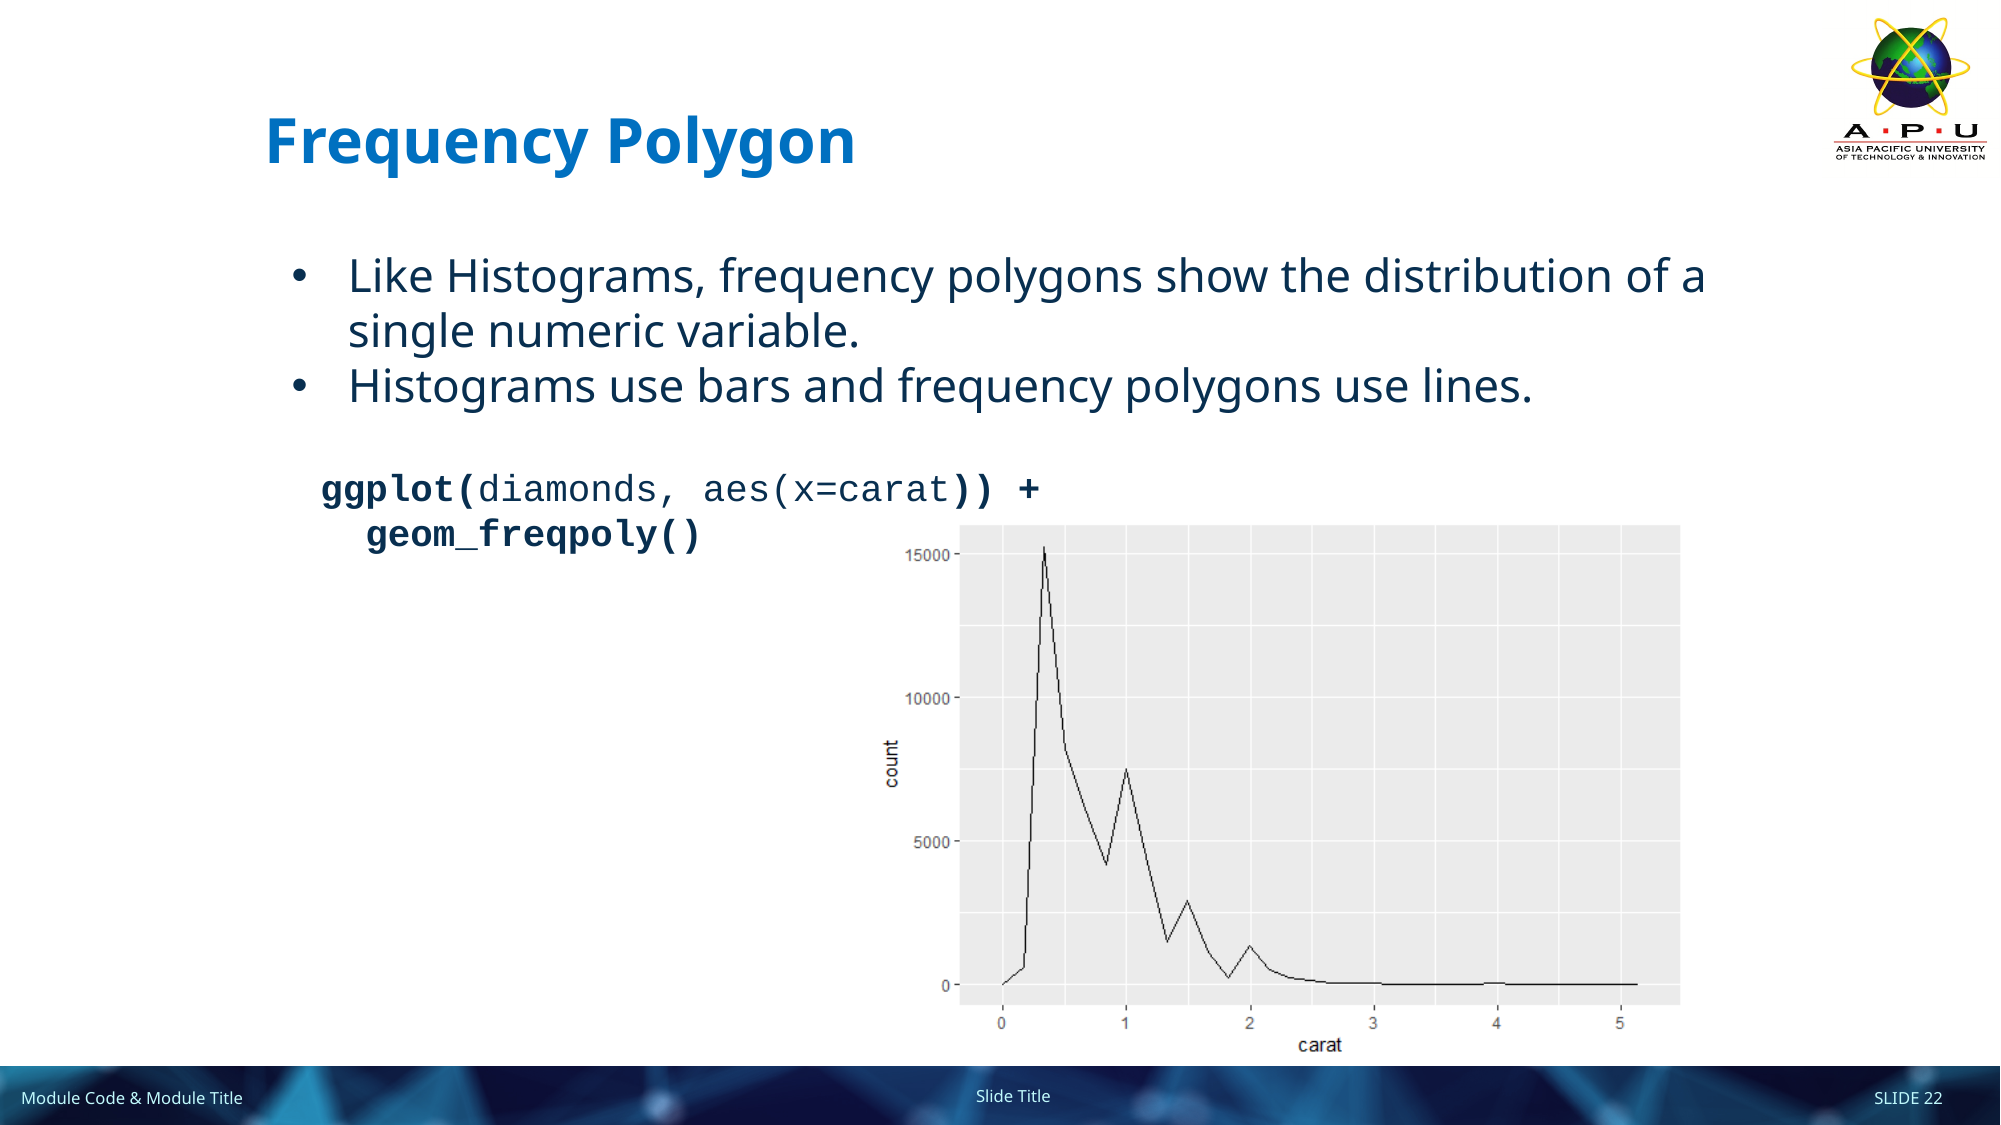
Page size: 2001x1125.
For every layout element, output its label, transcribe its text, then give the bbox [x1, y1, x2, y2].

text_box ggplot(diamonds, aes(x=carat)) + geom_freqpoly() [305, 456, 1579, 562]
picture [0, 1066, 2000, 1125]
picture [1822, 0, 2000, 178]
text_box Like Histograms, frequency polygons show the distribution of a single numeric variable. Histograms use bars and frequency polygons use lines. [276, 239, 1723, 420]
title Frequency Polygon [249, 45, 1485, 233]
picture [870, 516, 1691, 1065]
